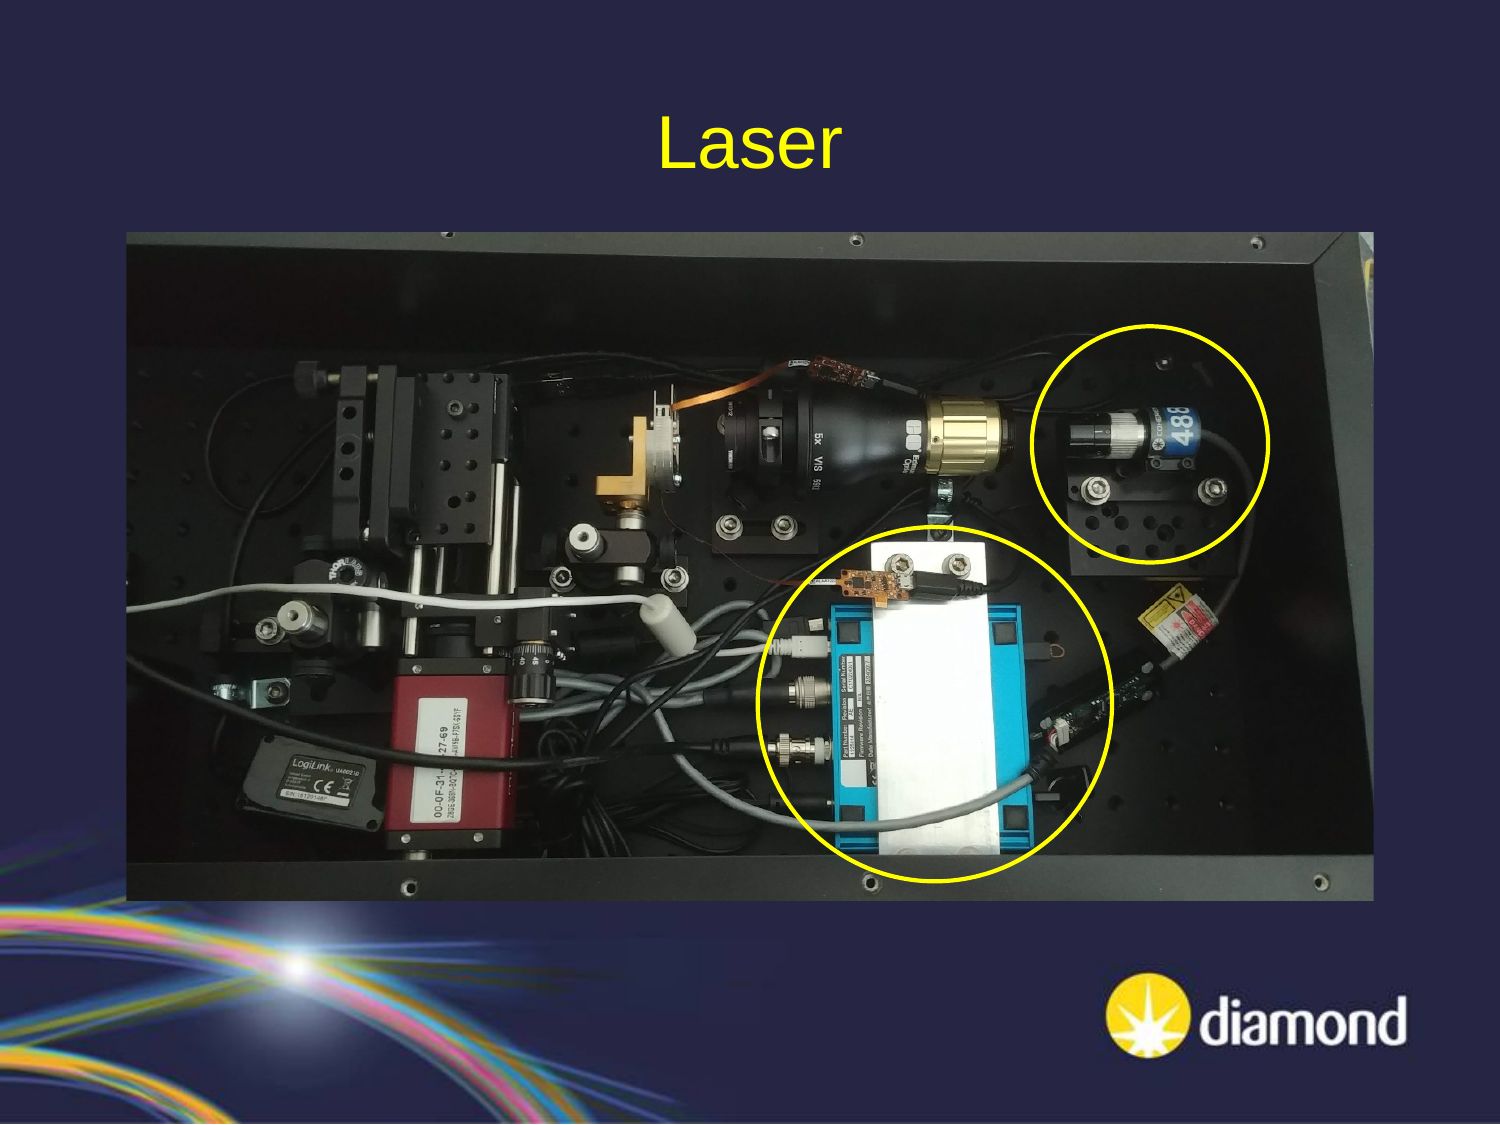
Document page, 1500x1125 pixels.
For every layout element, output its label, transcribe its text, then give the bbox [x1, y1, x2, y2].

title Laser [75, 45, 1425, 233]
picture [0, 0, 1500, 1124]
